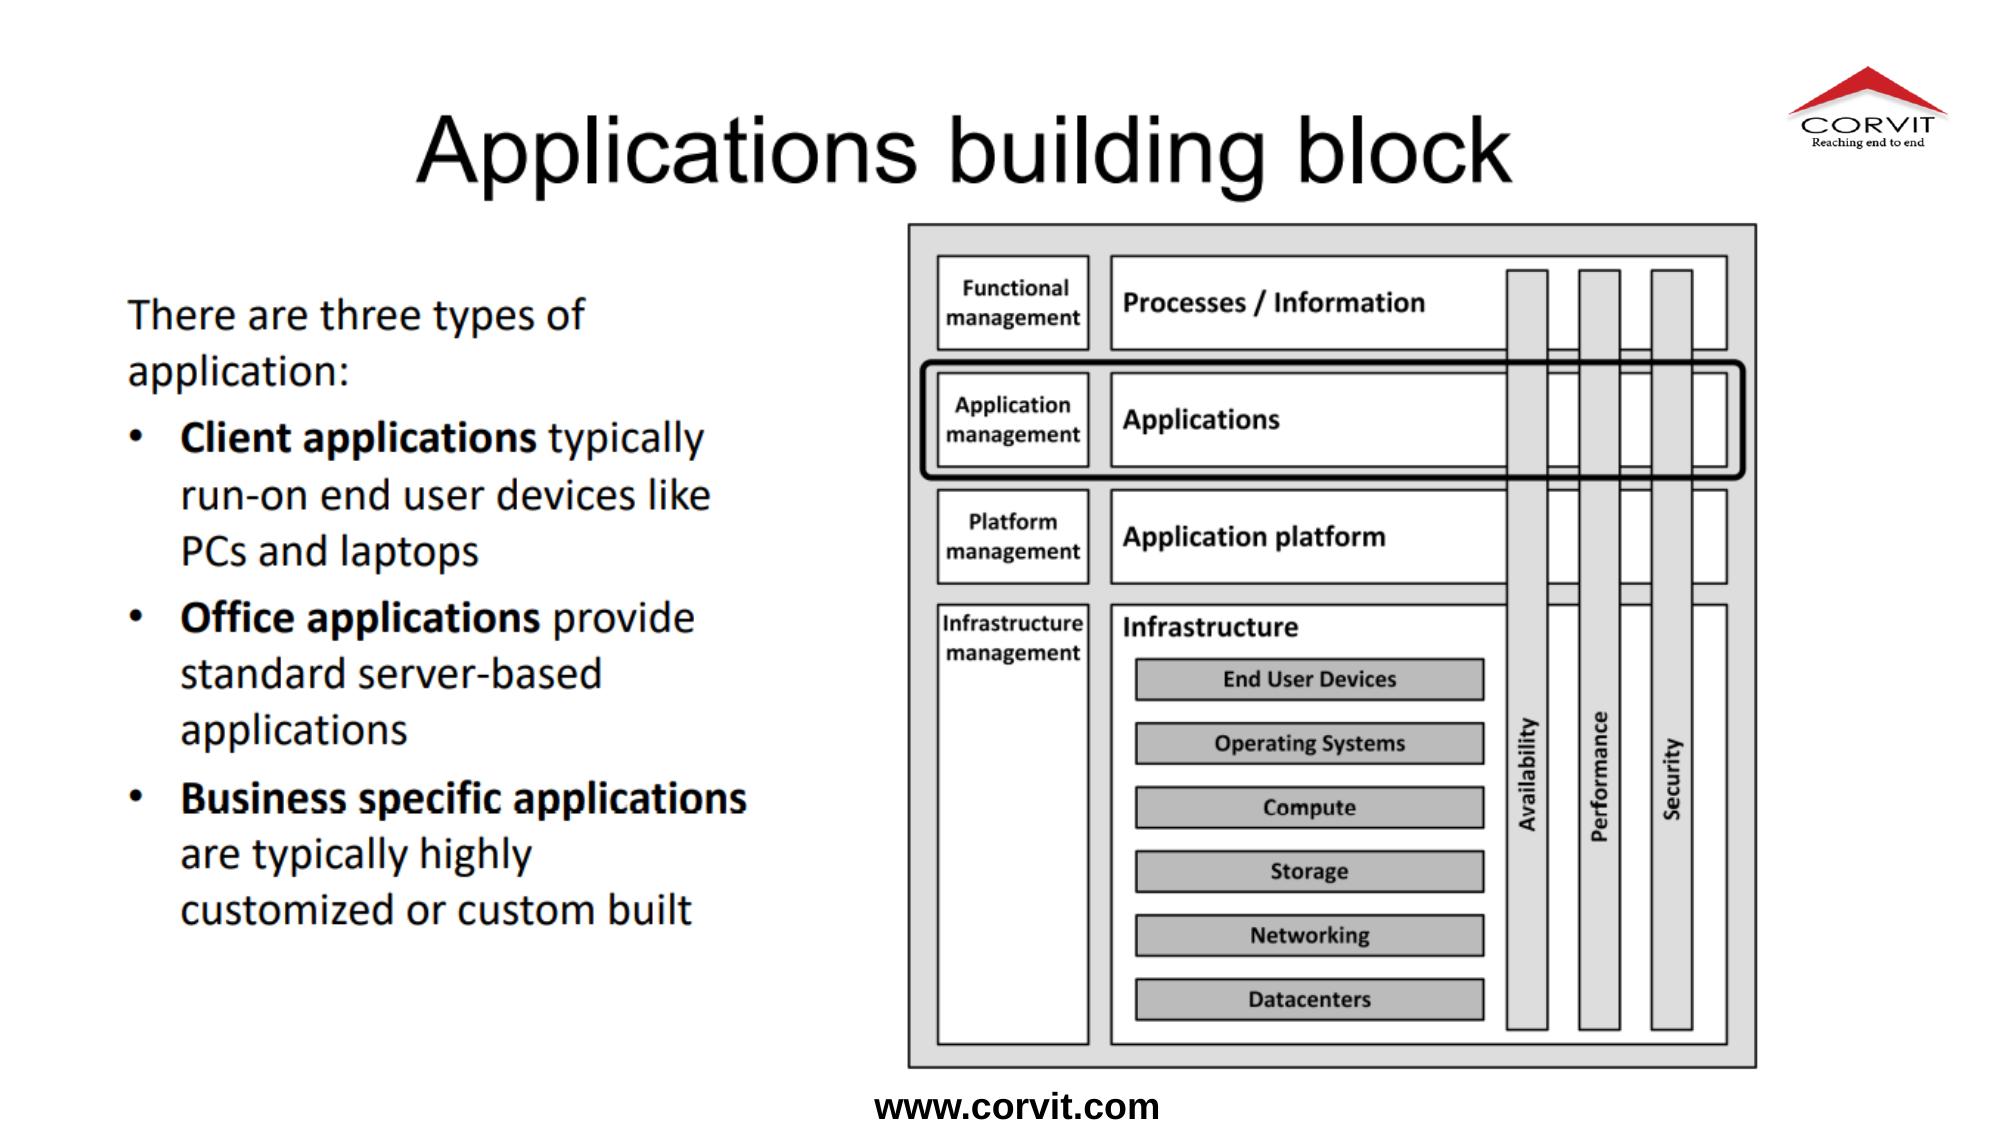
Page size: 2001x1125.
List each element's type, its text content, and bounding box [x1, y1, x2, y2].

picture [76, 63, 1951, 1075]
text_box www.corvit.com [34, 1074, 2000, 1125]
